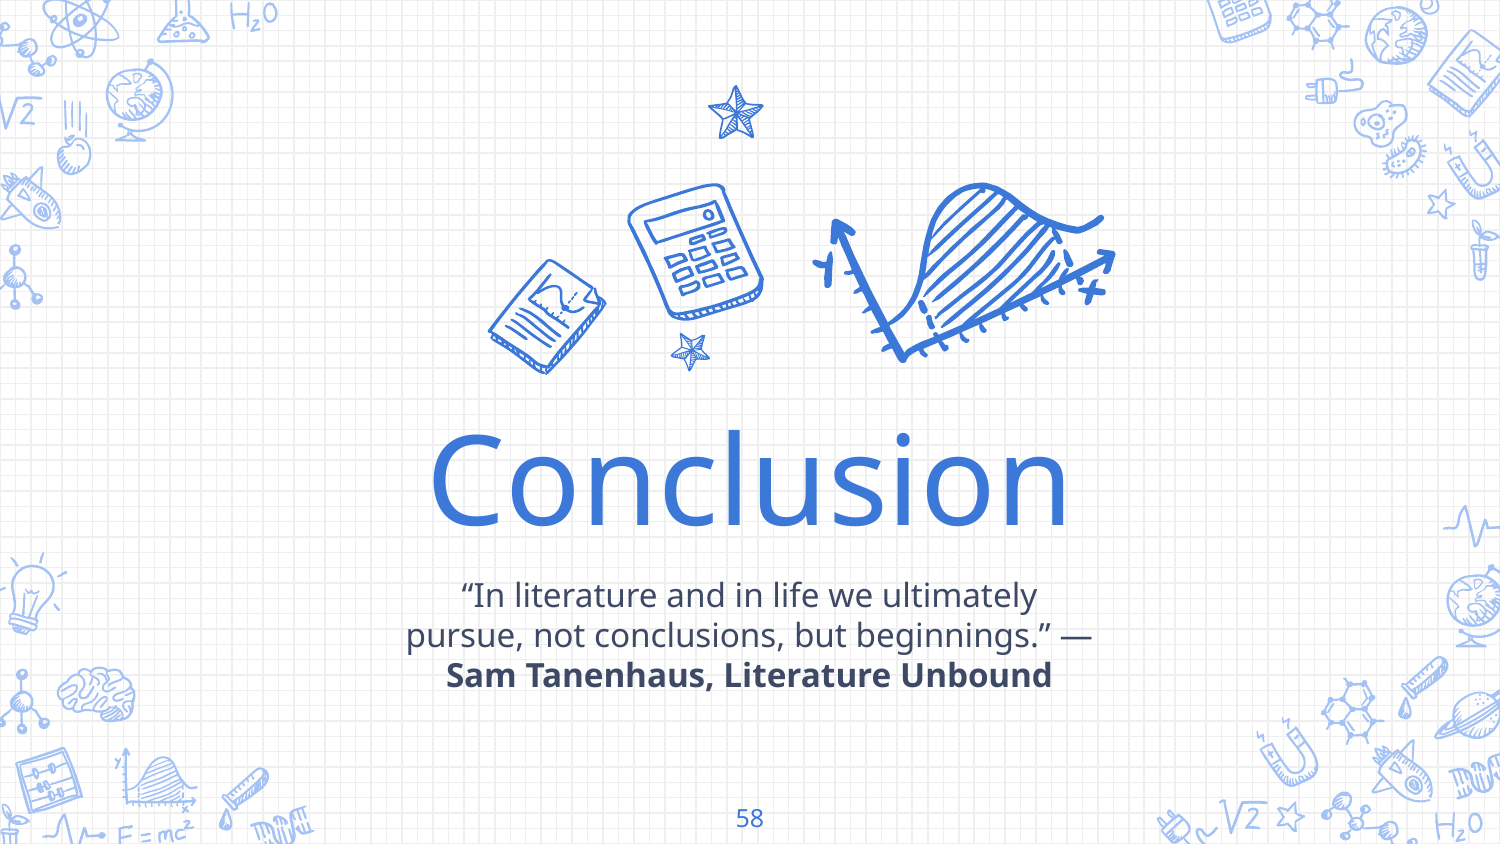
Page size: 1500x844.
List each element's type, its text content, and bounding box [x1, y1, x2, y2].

text_box [670, 332, 711, 372]
subtitle “In literature and in life we ultimately pursue, not conclusions, but beginnings.” ― Sam Tanenhaus, Literature Unbound [383, 559, 1117, 689]
text_box [812, 251, 834, 288]
text_box [627, 183, 764, 321]
title Conclusion [112, 375, 1388, 566]
text_box [487, 259, 607, 375]
slide_number 58 [705, 796, 795, 844]
text_box [830, 182, 1116, 364]
text_box [708, 85, 764, 140]
